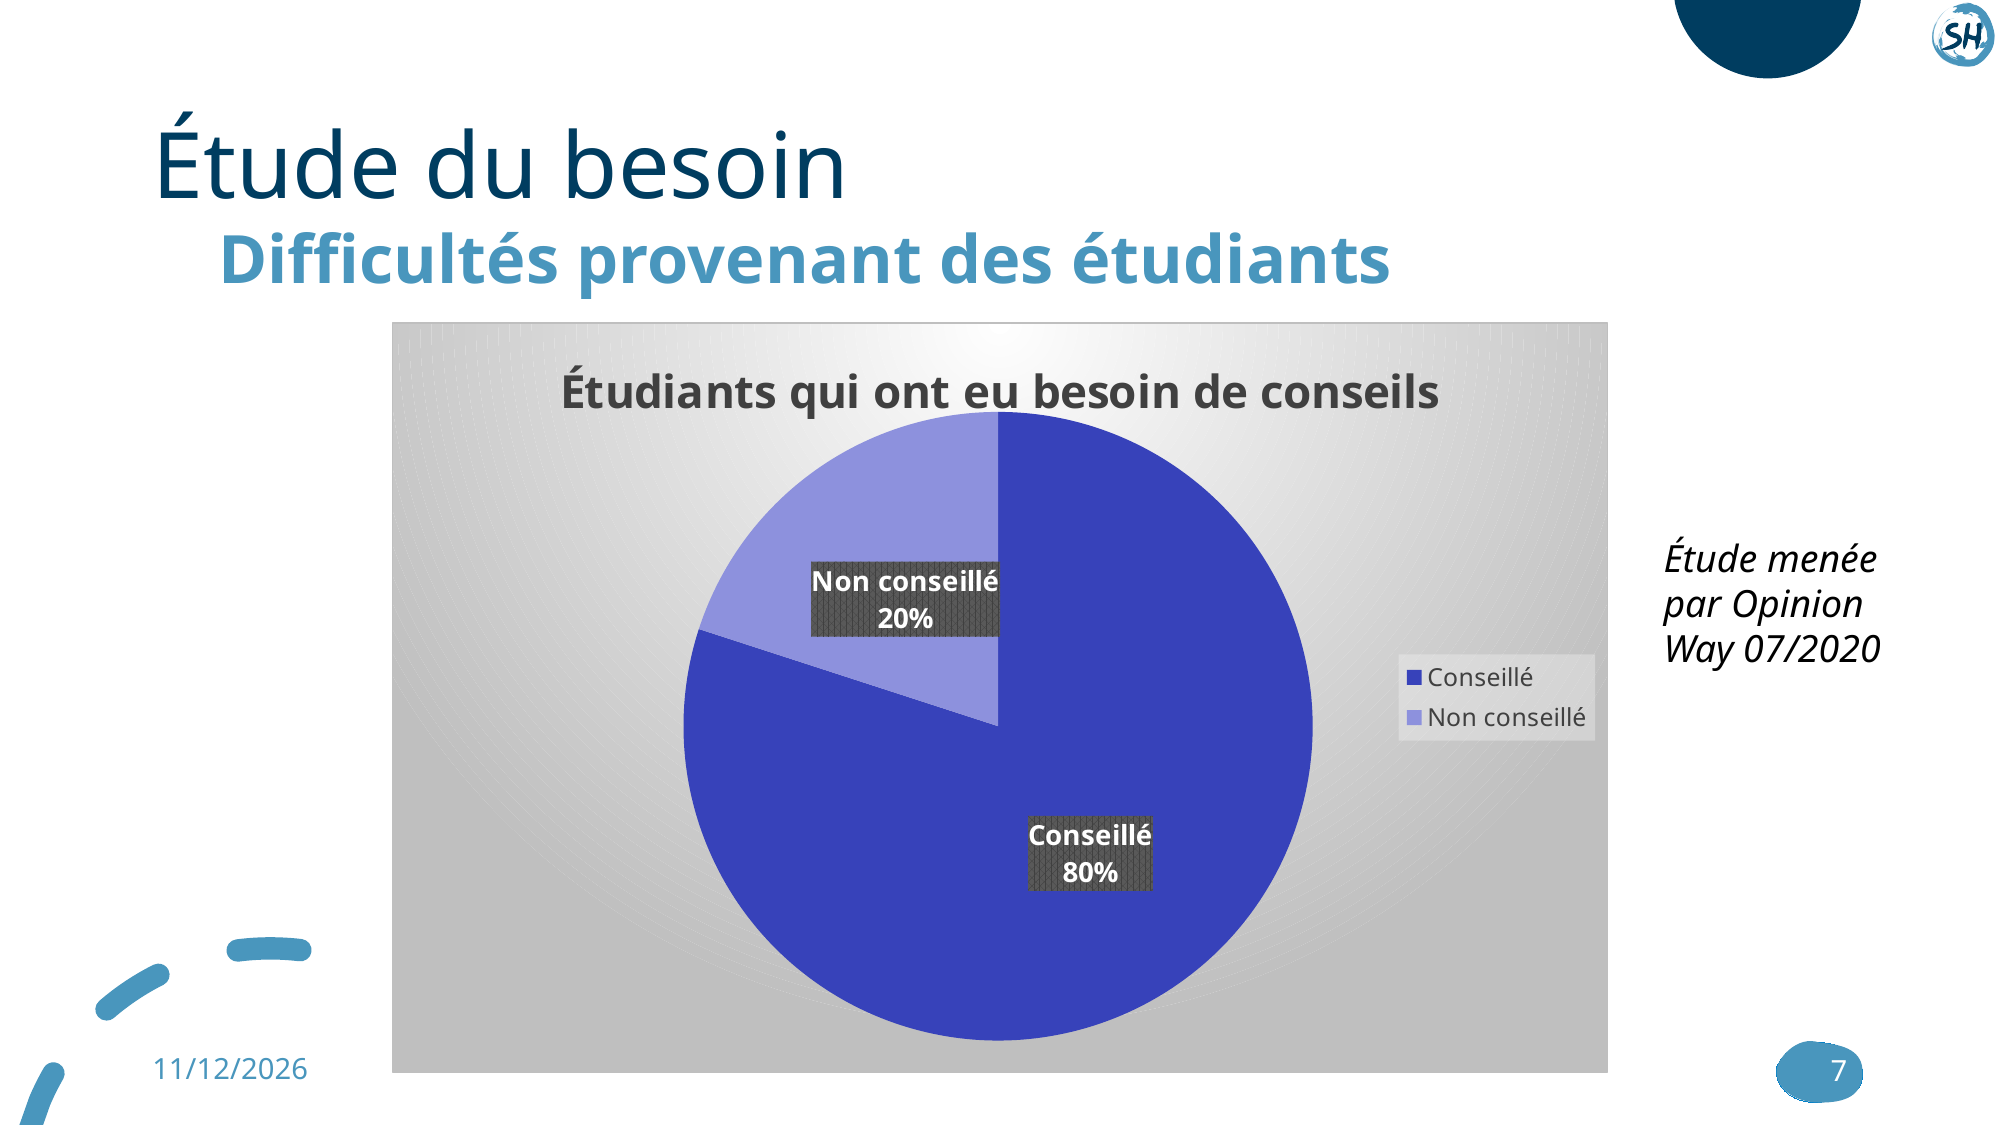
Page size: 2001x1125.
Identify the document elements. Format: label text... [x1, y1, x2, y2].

chart [137, 322, 1863, 1073]
picture [1930, 0, 1999, 69]
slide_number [137, 1042, 588, 1103]
slide_number 7 [1776, 1041, 1863, 1103]
title Étude du besoin [137, 59, 1863, 278]
text_box Étude menée par Opinion Way 07/2020 [1863, 527, 1947, 678]
text_box Difficultés provenant des étudiants [203, 207, 1929, 316]
